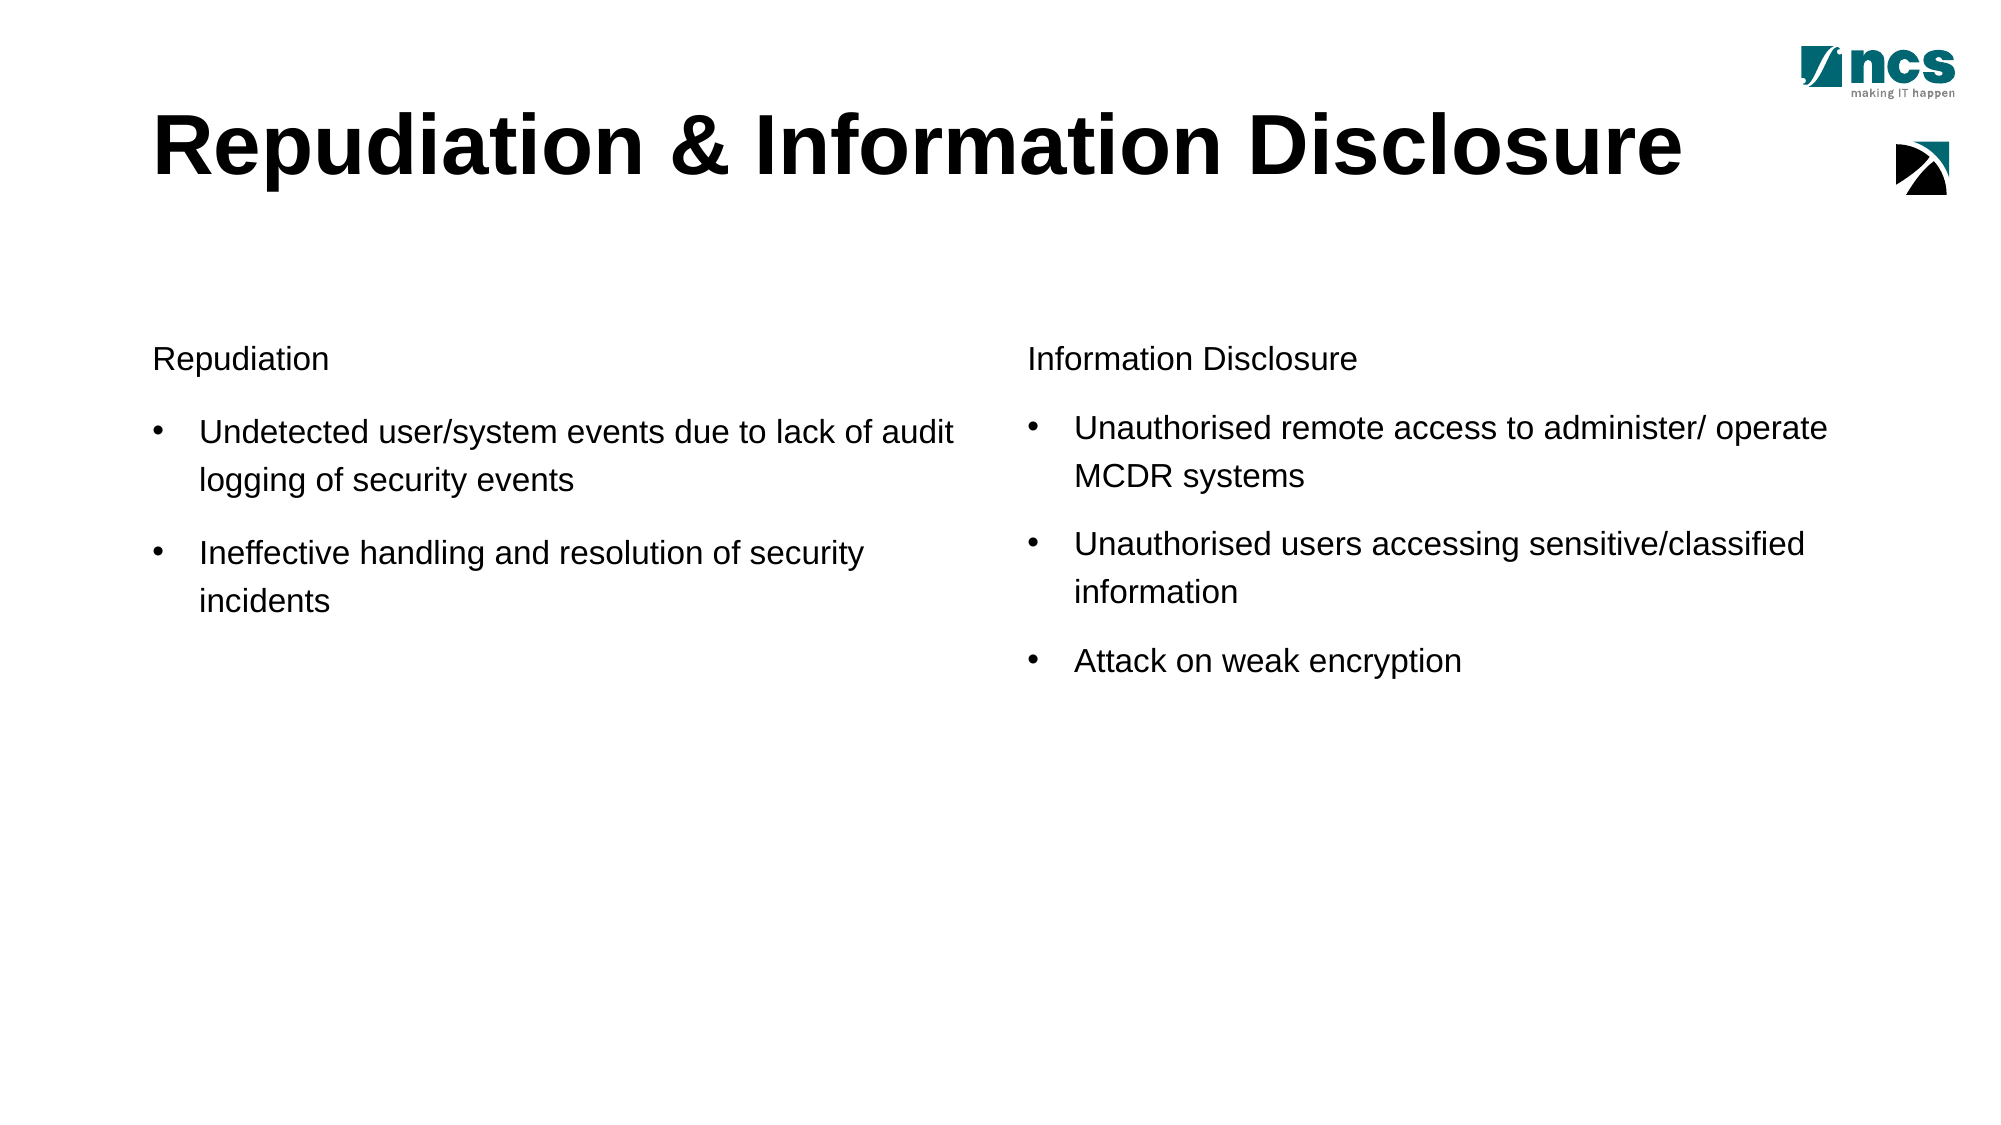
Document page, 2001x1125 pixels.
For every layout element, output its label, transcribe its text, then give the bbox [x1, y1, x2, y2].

text_box Information Disclosure Unauthorised remote access to administer/ operate MCDR systems Unauthorised users accessing sensitive/classified information Attack on weak encryption [1012, 321, 1863, 830]
text_box Repudiation Undetected user/system events due to lack of audit logging of security events Ineffective handling and resolution of security incidents [137, 321, 988, 830]
title Repudiation & Information Disclosure [137, 93, 1750, 311]
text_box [1896, 141, 1950, 195]
